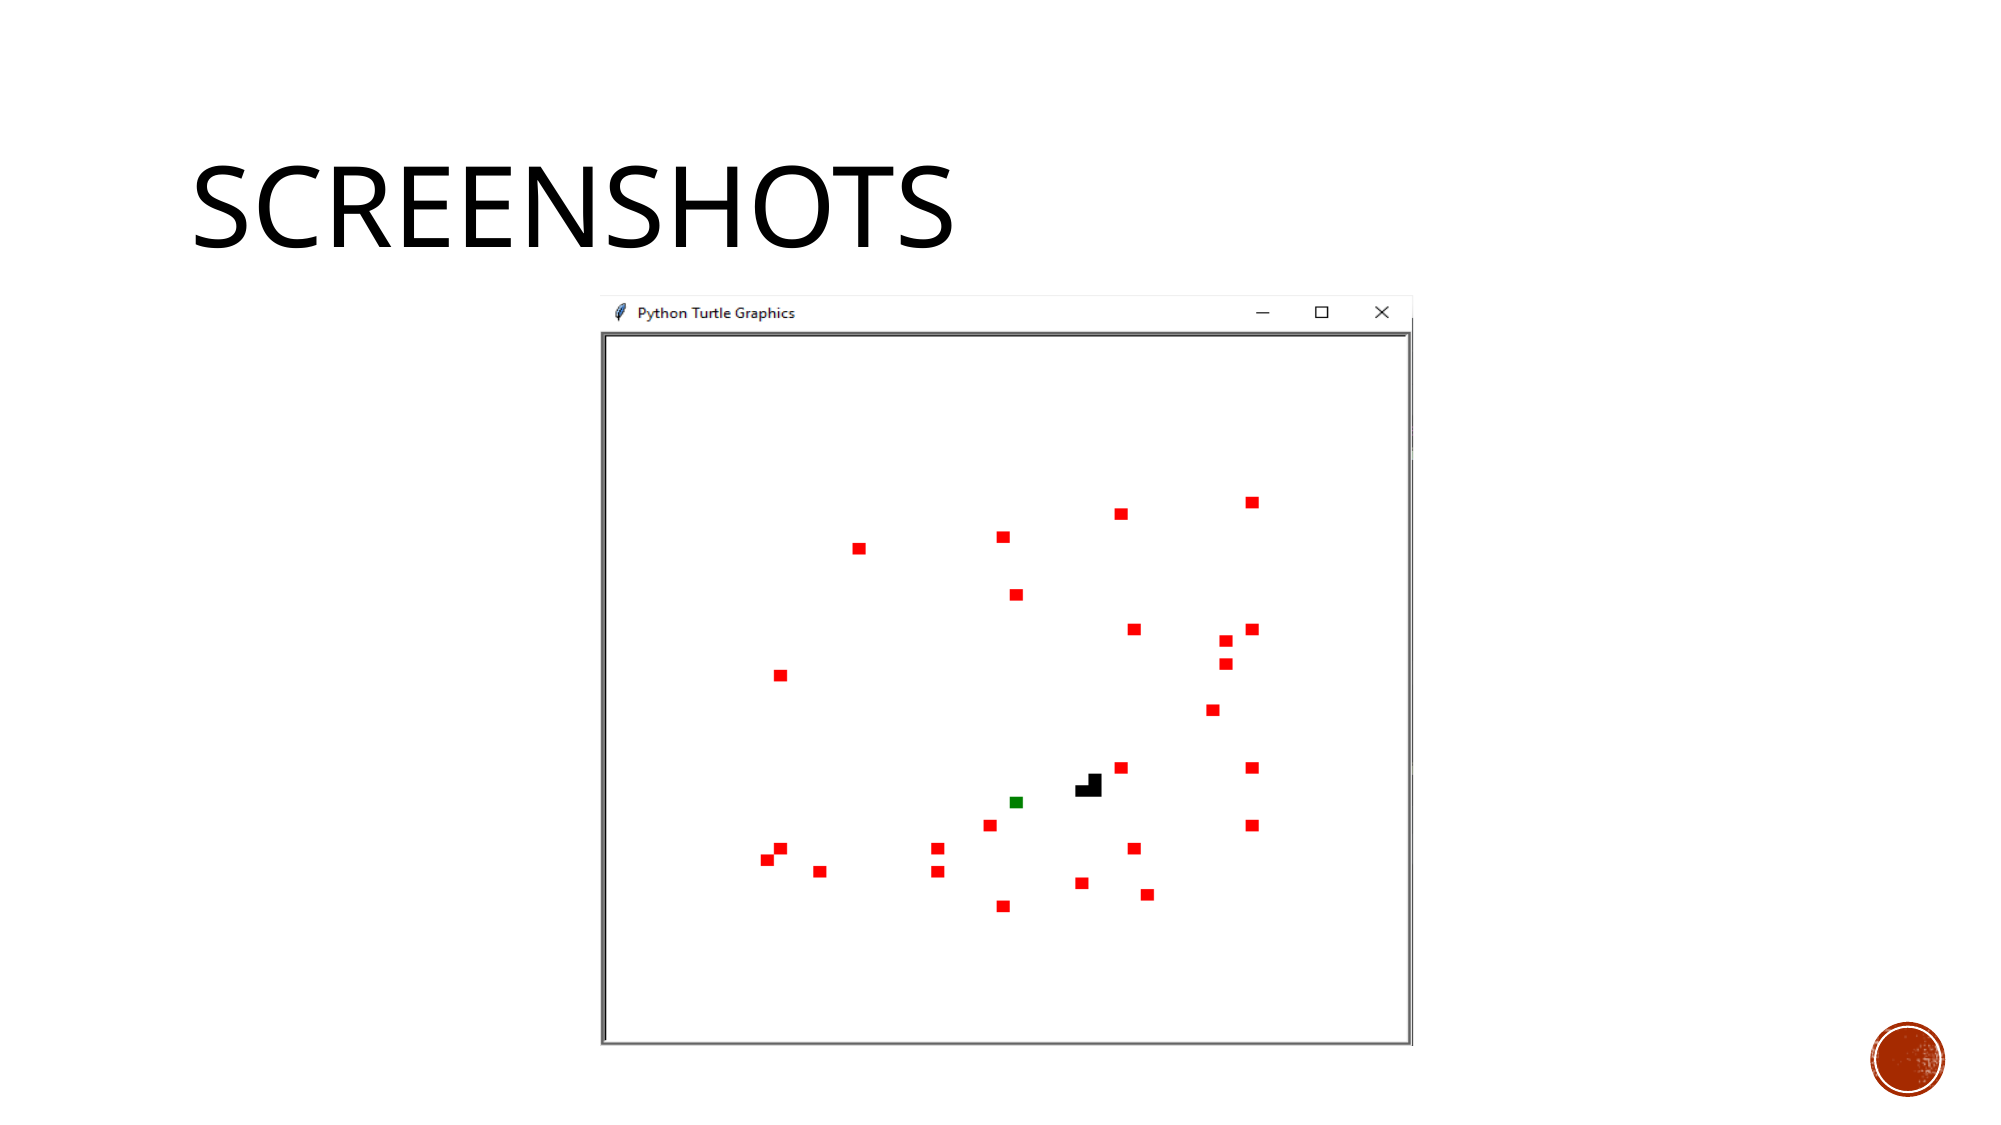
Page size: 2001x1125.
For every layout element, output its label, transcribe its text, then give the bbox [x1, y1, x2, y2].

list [602, 298, 1412, 1044]
title Screenshots [175, 79, 1826, 344]
